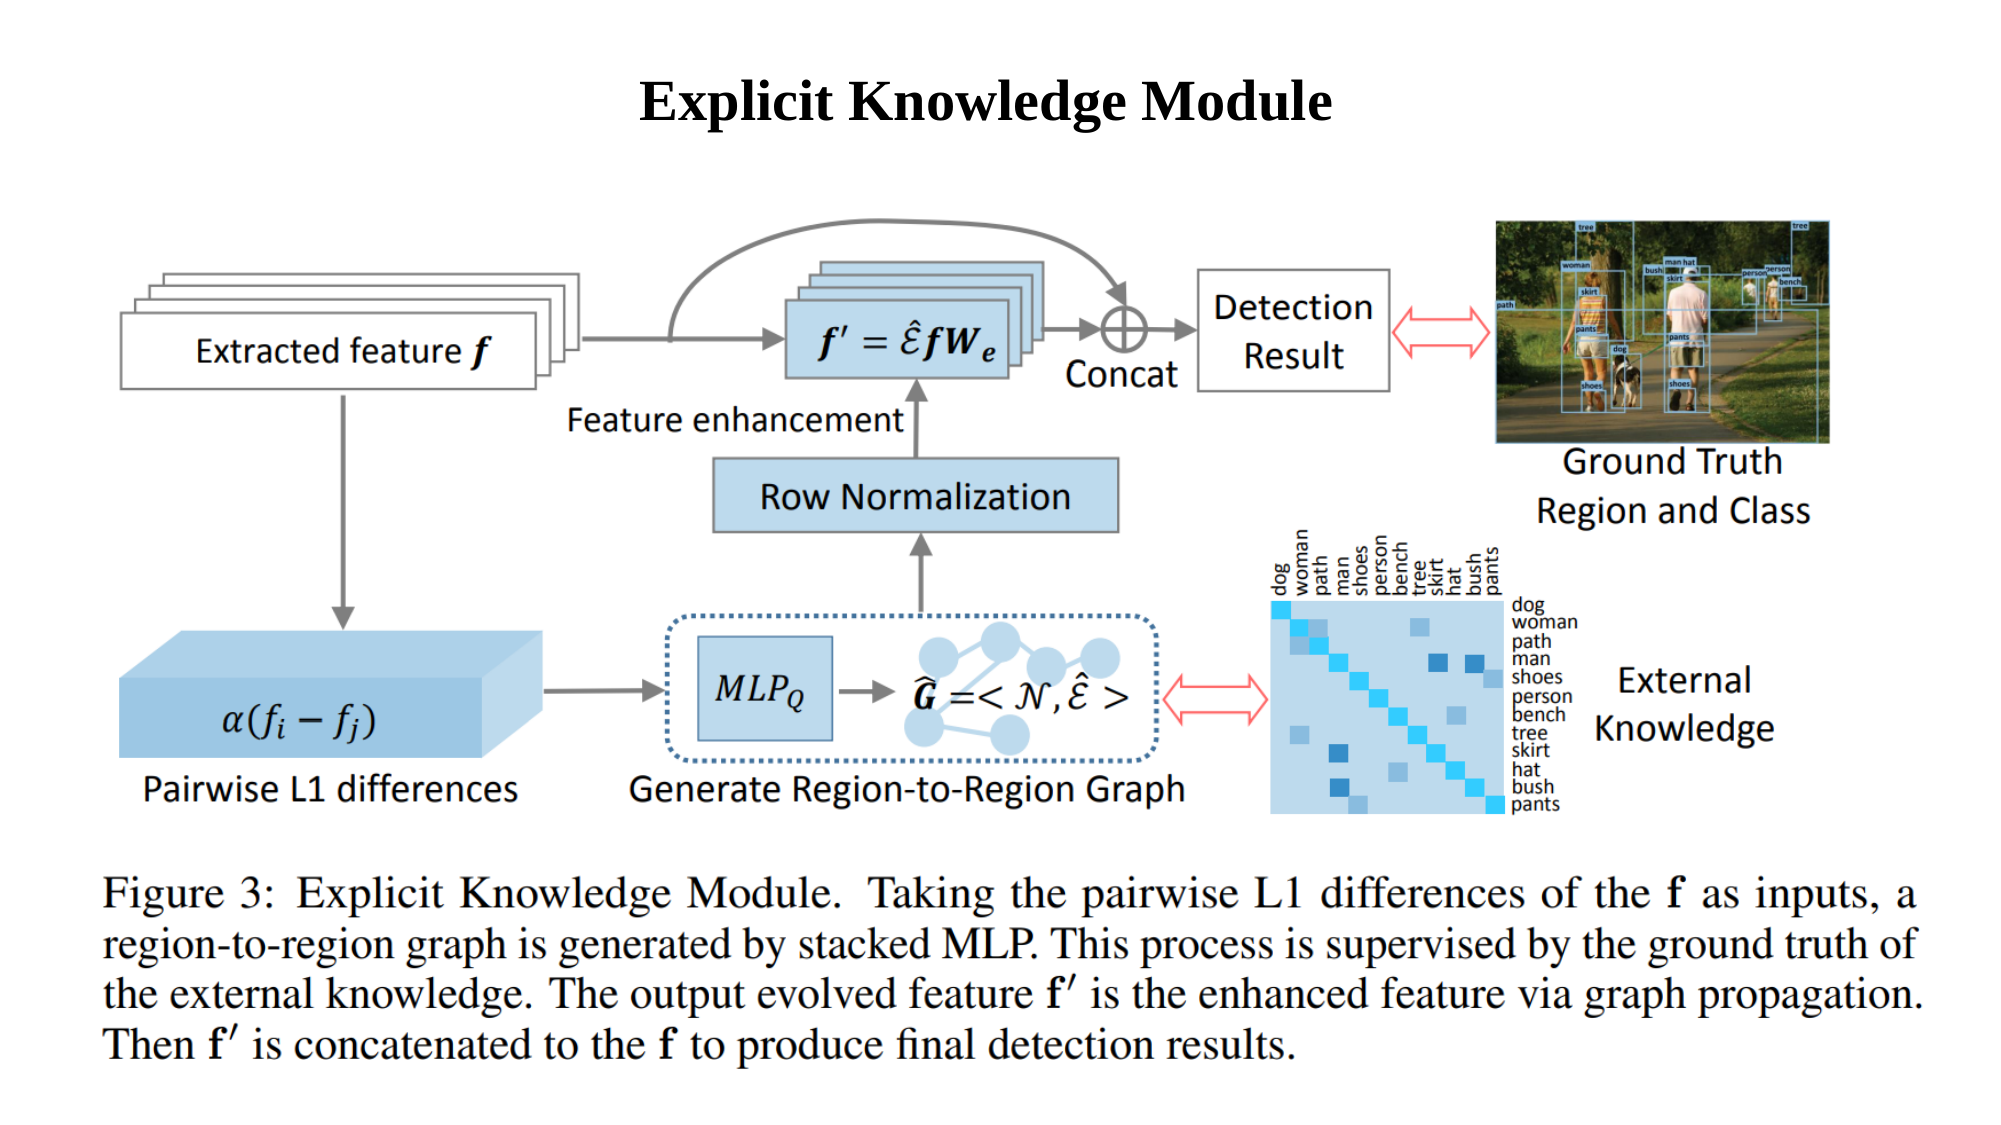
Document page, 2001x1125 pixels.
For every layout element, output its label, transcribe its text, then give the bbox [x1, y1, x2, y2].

picture [102, 208, 1837, 829]
picture [98, 871, 1930, 1071]
text_box Explicit Knowledge Module [295, 54, 1678, 140]
